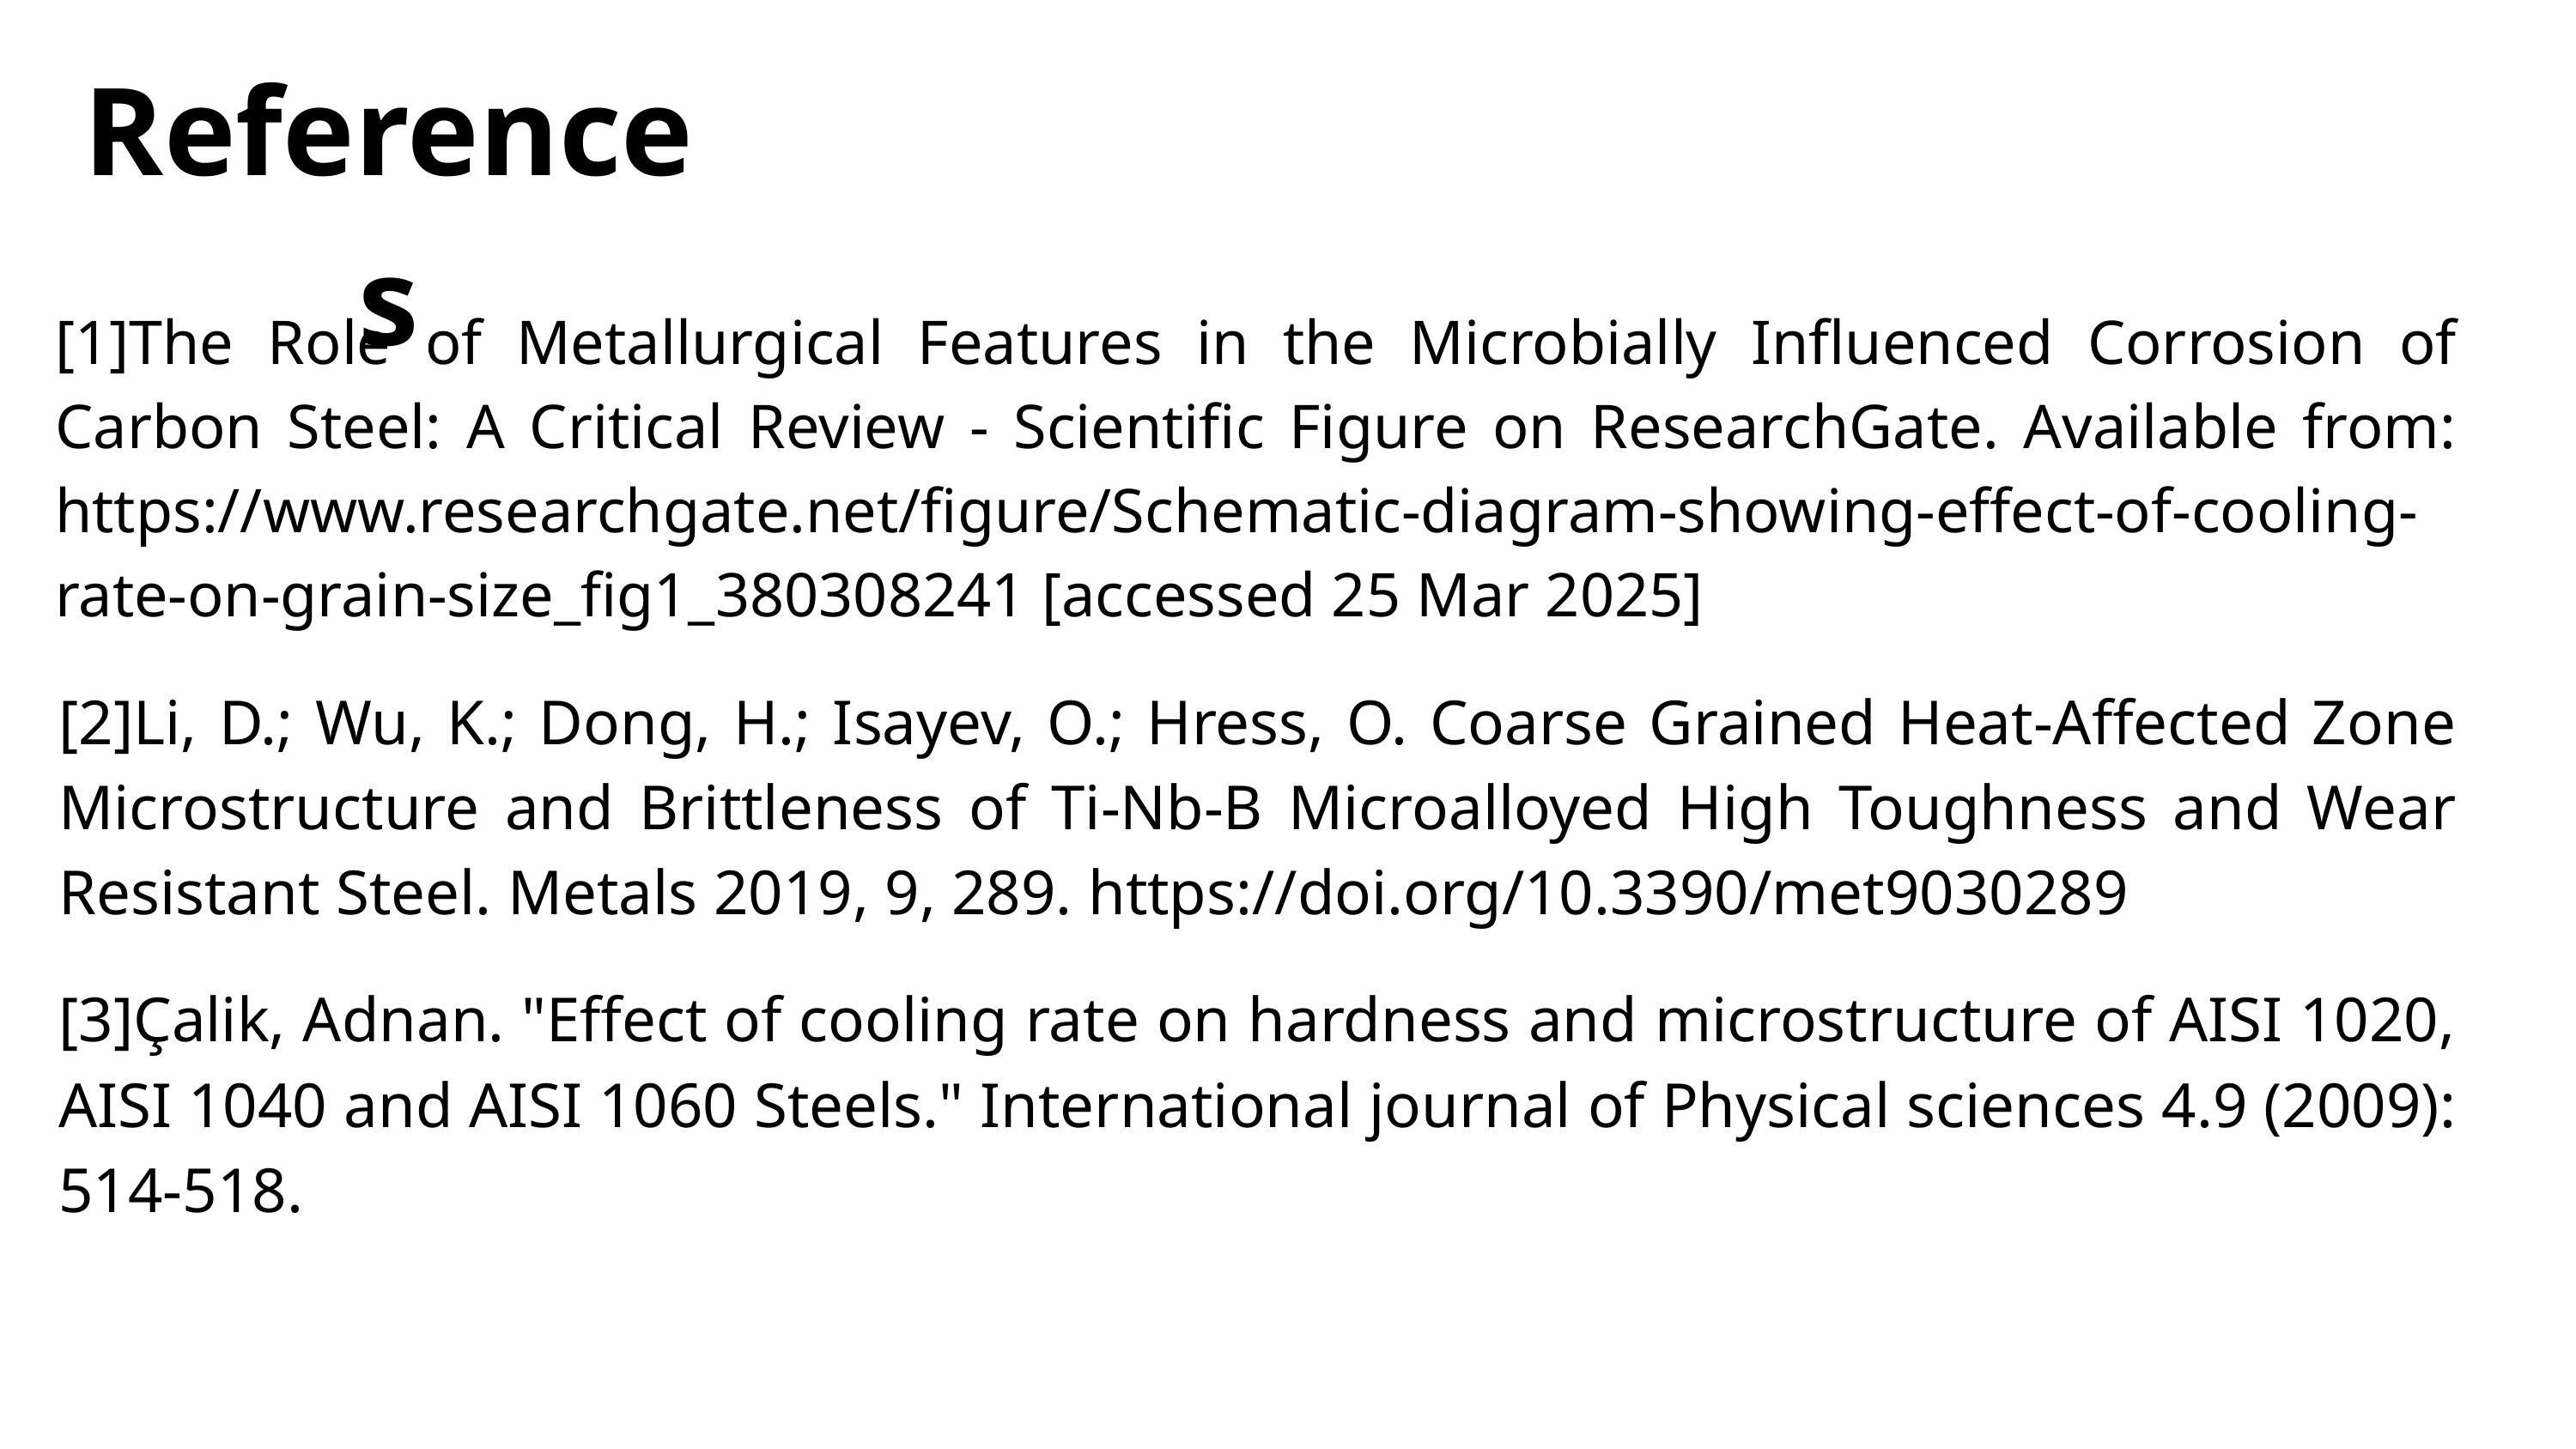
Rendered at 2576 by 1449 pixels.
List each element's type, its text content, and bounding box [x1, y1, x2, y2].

text_box References [55, 30, 723, 291]
text_box [2]Li, D.; Wu, K.; Dong, H.; Isayev, O.; Hress, O. Coarse Grained Heat-Affected Zone Microstructure and Brittleness of Ti-Nb-B Microalloyed High Toughness and Wear Resistant Steel. Metals 2019, 9, 289. https://doi.org/10.3390/met9030289 [58, 671, 2458, 927]
text_box [3]Çalik, Adnan. "Effect of cooling rate on hardness and microstructure of AISI 1020, AISI 1040 and AISI 1060 Steels." International journal of Physical sciences 4.9 (2009): 514-518. [58, 969, 2458, 1225]
text_box [1]The Role of Metallurgical Features in the Microbially Influenced Corrosion of Carbon Steel: A Critical Review - Scientific Figure on ResearchGate. Available from: https://www.researchgate.net/figure/Schematic-diagram-showing-effect-of-cooling-rate-on-grain-size_fig1_380308241 [accessed 25 Mar 2025] [55, 291, 2458, 629]
